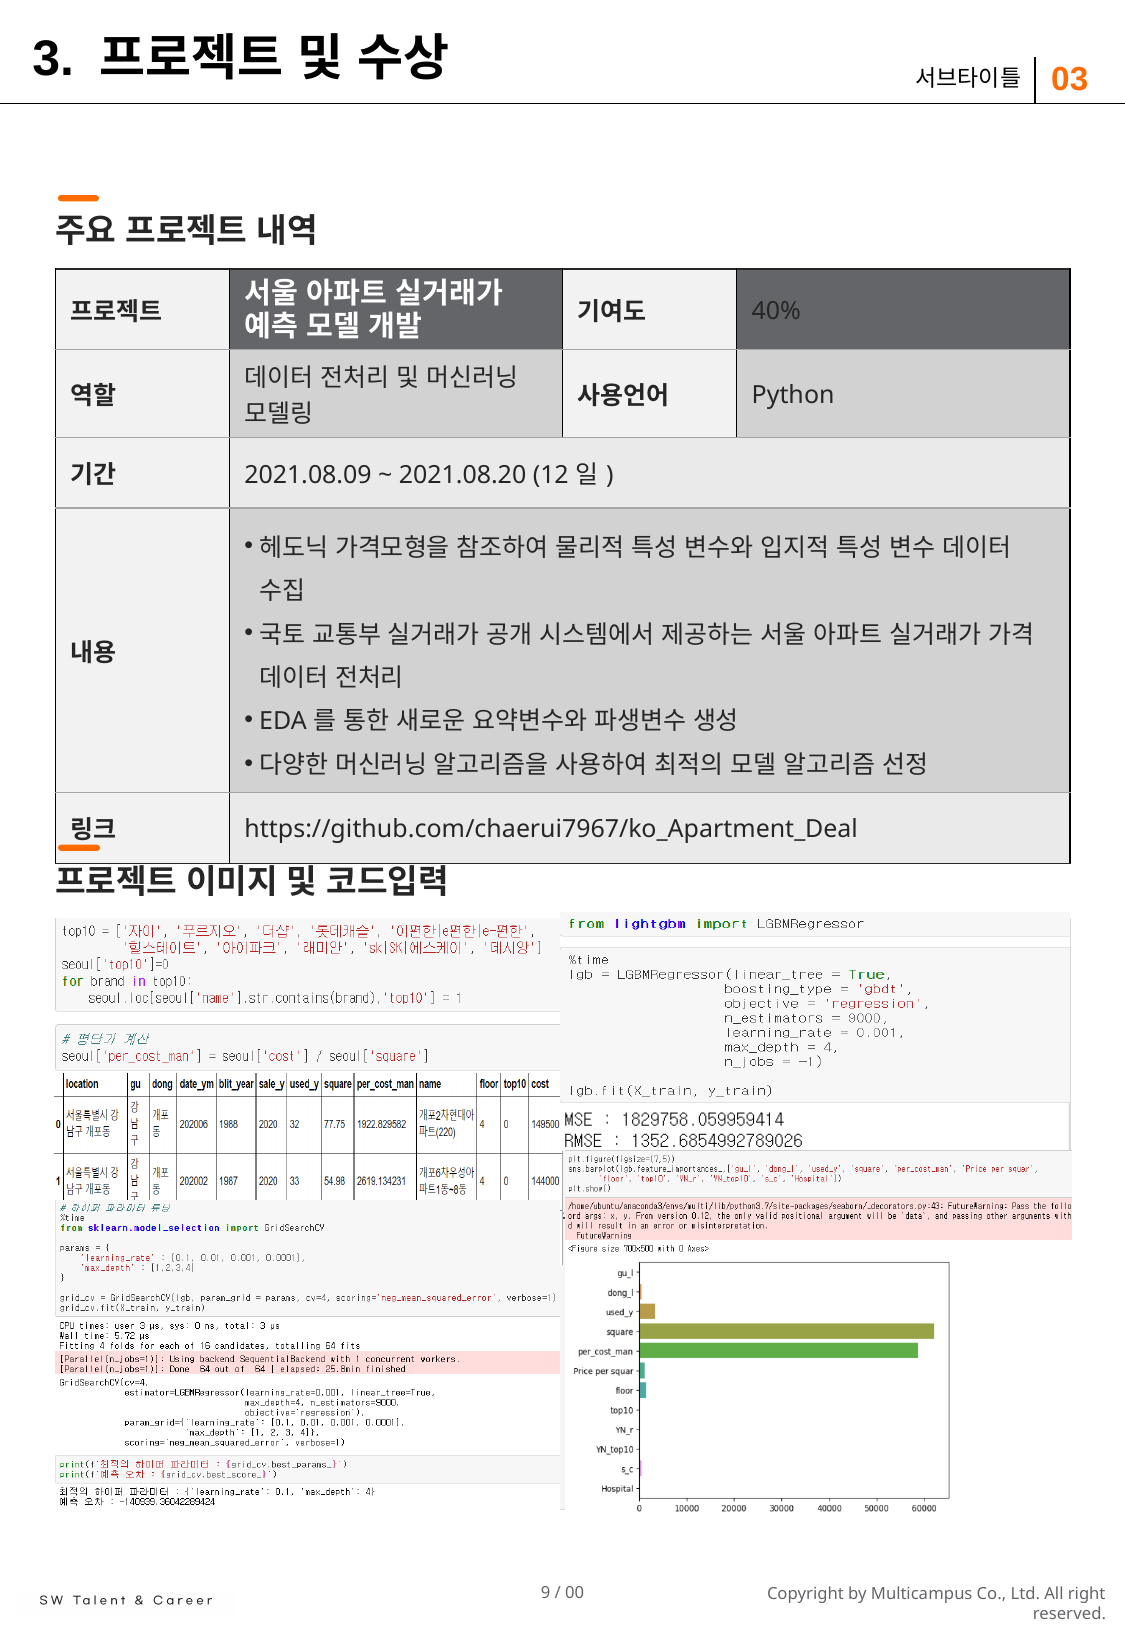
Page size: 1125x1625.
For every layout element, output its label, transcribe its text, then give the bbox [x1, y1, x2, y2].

table_cell 링크 [56, 793, 229, 846]
table_cell 기간 [56, 438, 229, 507]
table_cell Python [737, 350, 1069, 437]
table_cell 역할 [56, 350, 229, 437]
title 3. 프로젝트 및 수상 [17, 12, 1120, 104]
picture [15, 1591, 236, 1617]
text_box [55, 847, 533, 917]
table_header 서울 아파트 실거래가 예측 모델 개발 [230, 270, 562, 349]
table_cell 2021.08.09 ~ 2021.08.20 (12일) [230, 438, 1069, 507]
table_cell 사용언어 [563, 350, 736, 437]
table_header 프로젝트 [56, 270, 229, 349]
picture [53, 912, 1072, 1519]
table_cell 헤도닉 가격모형을 참조하여 물리적 특성 변수와 입지적 특성 변수 데이터 수집 국토 교통부 실거래가 공개 시스템에서 제공하는 서울 아파트 실거래가 가격 데이터 전처리 EDA를 통한 새로운 요약변수와 파생변수 생성 다양한 머신러닝 알고리즘을 사용하여 최적의 모델 알고리즘 선정 [230, 509, 1069, 792]
table_cell https://github.com/chaerui7967/ko_Apartment_Deal [230, 793, 1069, 863]
table_cell 내용 [56, 509, 229, 792]
table_cell 데이터 전처리 및 머신러닝 모델링 [230, 350, 562, 437]
table_header 40% [737, 270, 1069, 349]
table_header 기여도 [563, 270, 736, 349]
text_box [667, 49, 1105, 106]
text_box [55, 197, 344, 250]
